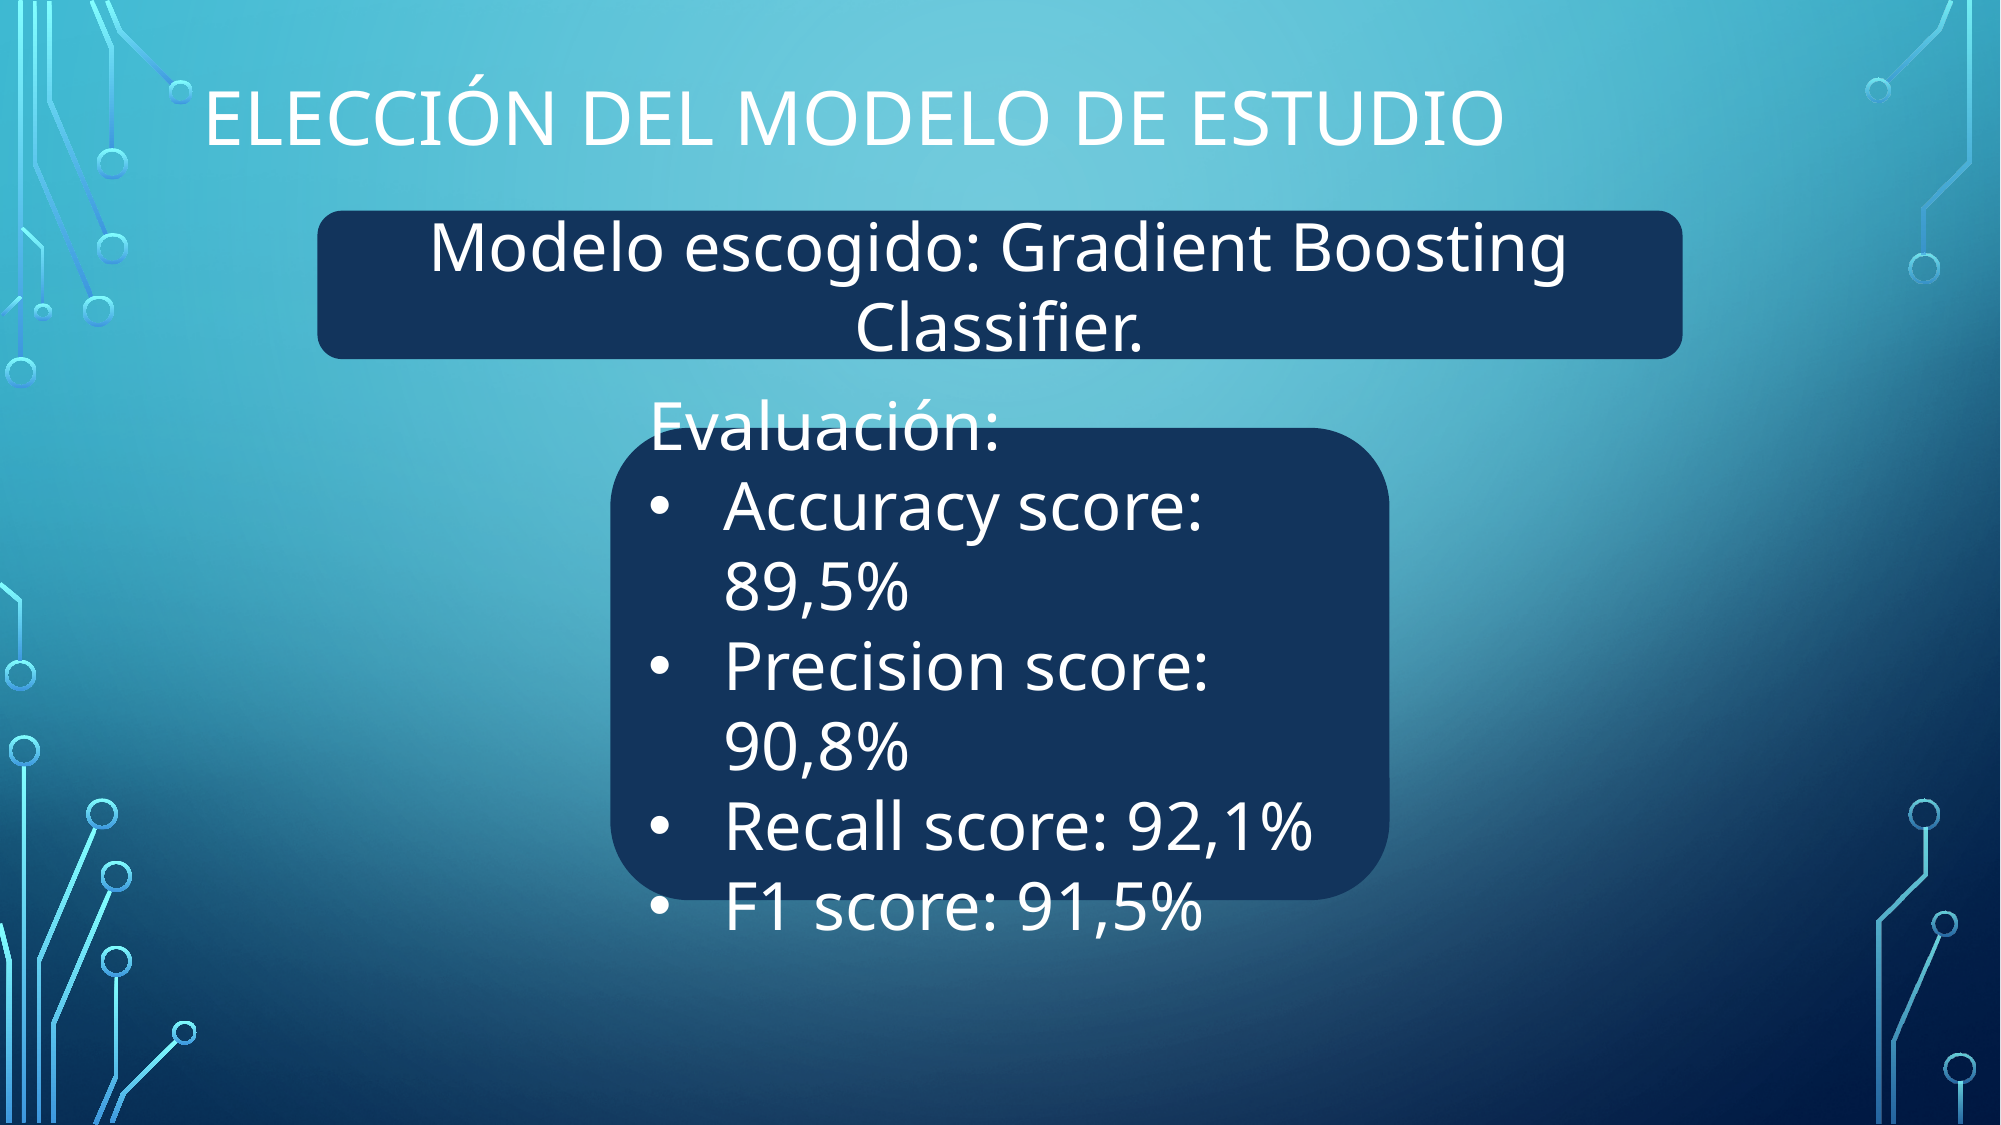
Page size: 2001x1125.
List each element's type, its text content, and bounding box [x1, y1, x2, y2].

text_box Evaluación: Accuracy score: 89,5% Precision score: 90,8% Recall score: 92,1% F1 score: 91,5% [609, 426, 1391, 902]
title ELECCIÓN DEL MODELO DE ESTUDIO [187, 0, 1813, 243]
text_box Modelo escogido: Gradient Boosting Classifier. [316, 209, 1684, 361]
